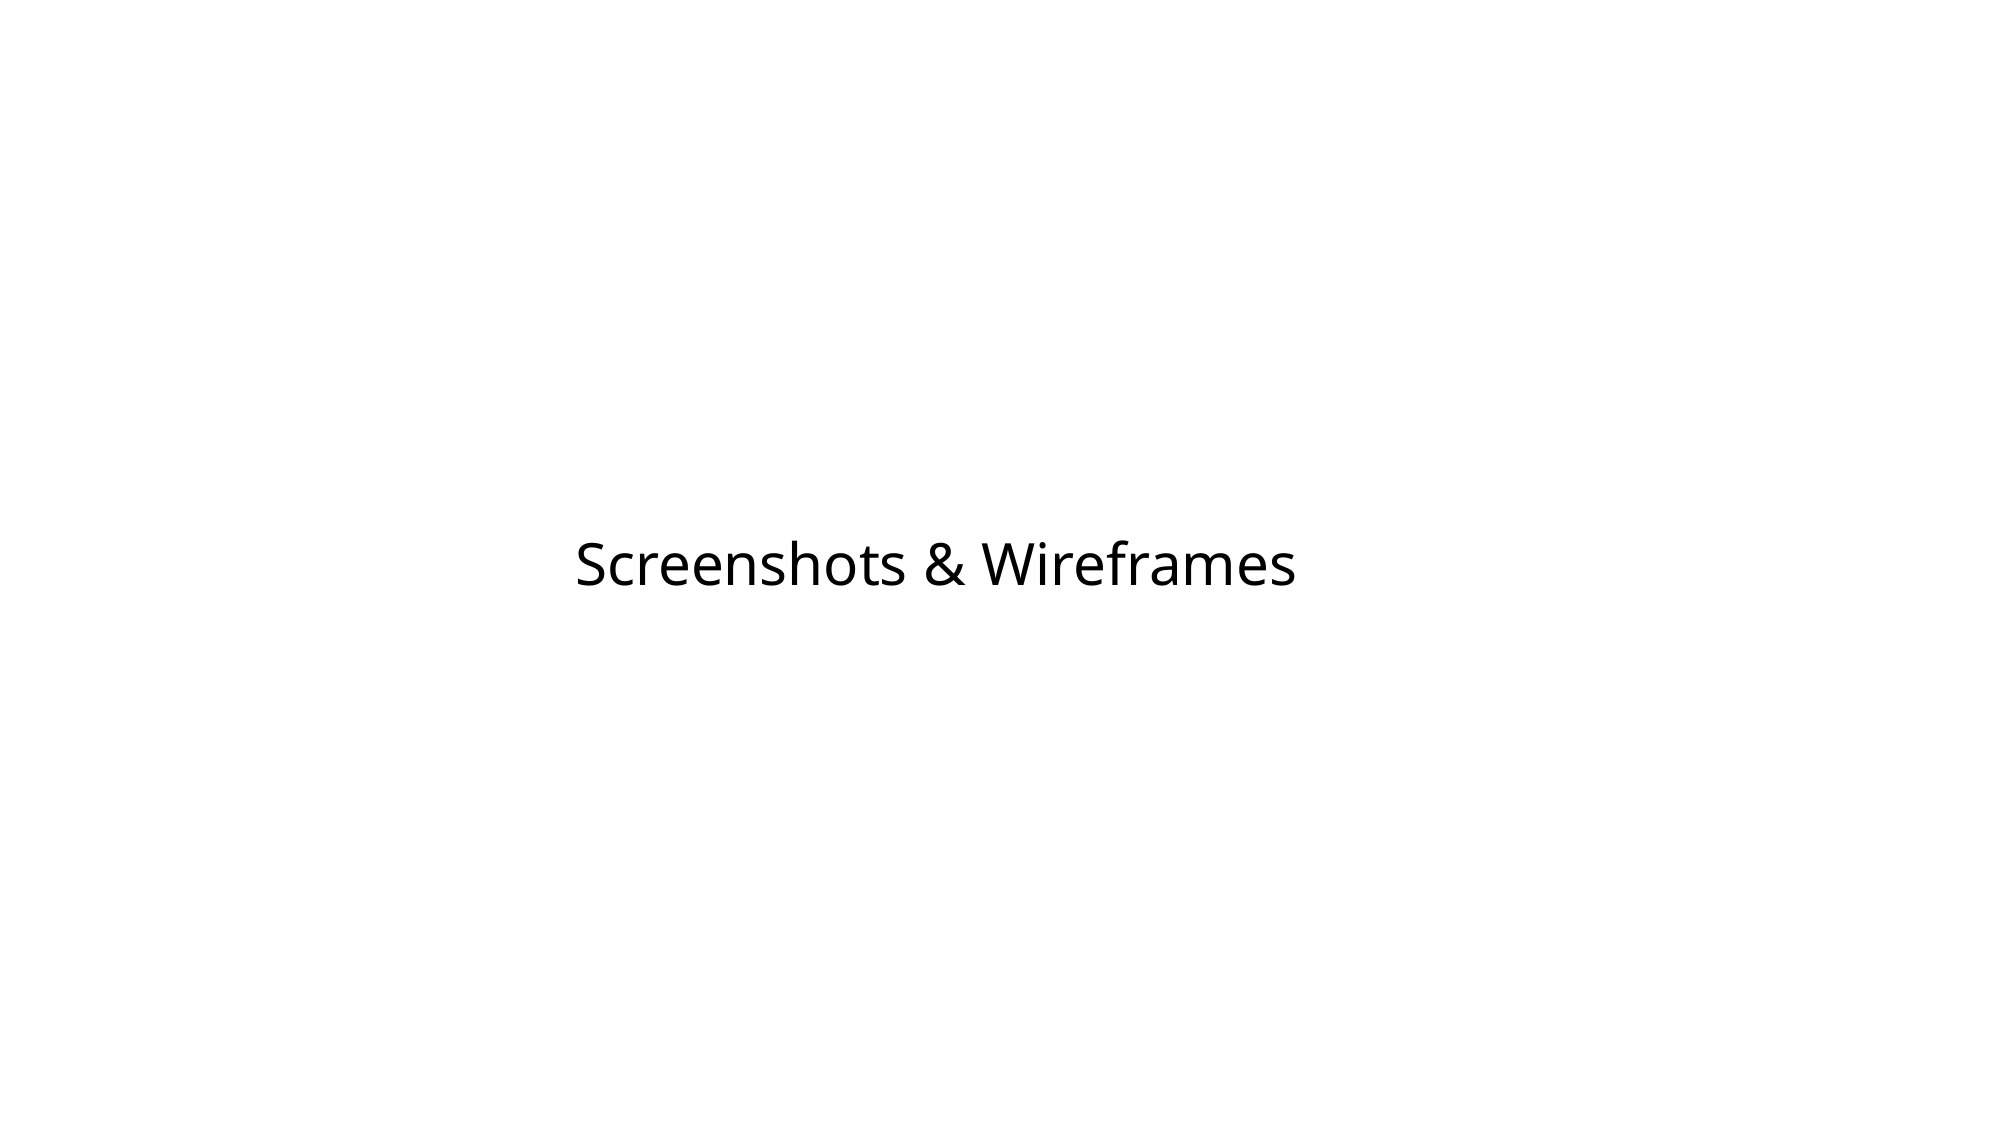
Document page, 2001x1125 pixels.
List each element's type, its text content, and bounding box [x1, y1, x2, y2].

text_box Screenshots & Wireframes [560, 519, 1440, 605]
